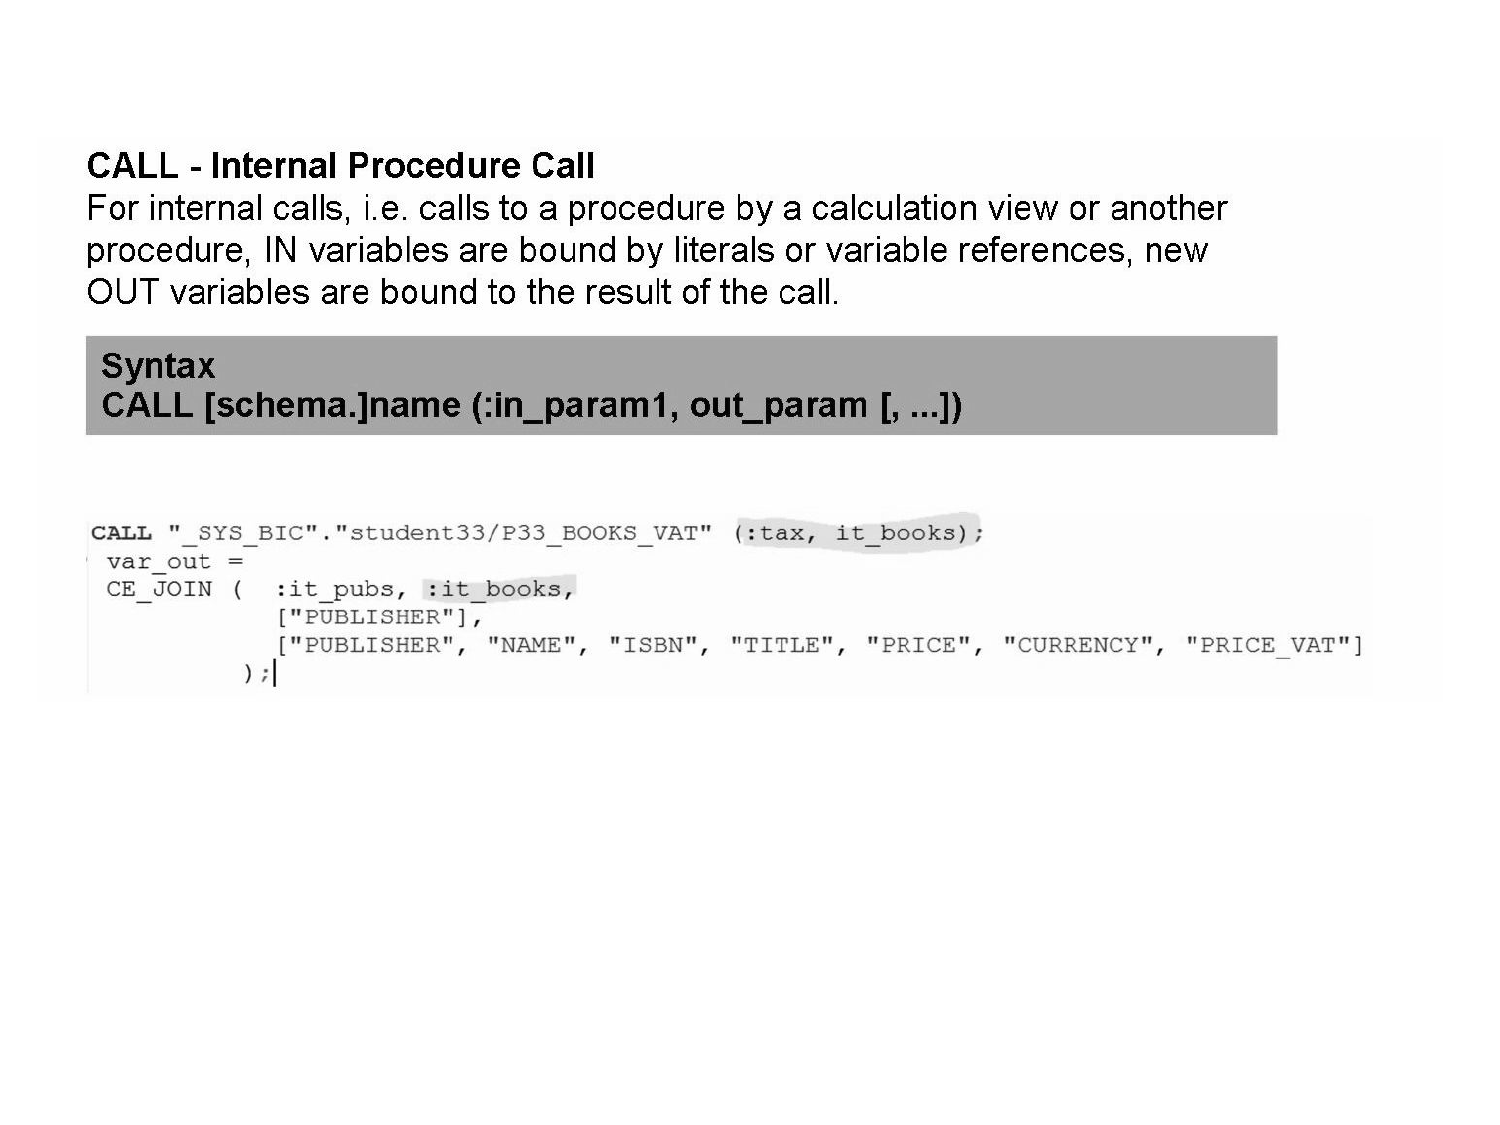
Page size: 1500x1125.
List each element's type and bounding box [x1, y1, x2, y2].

picture [37, 137, 1443, 702]
